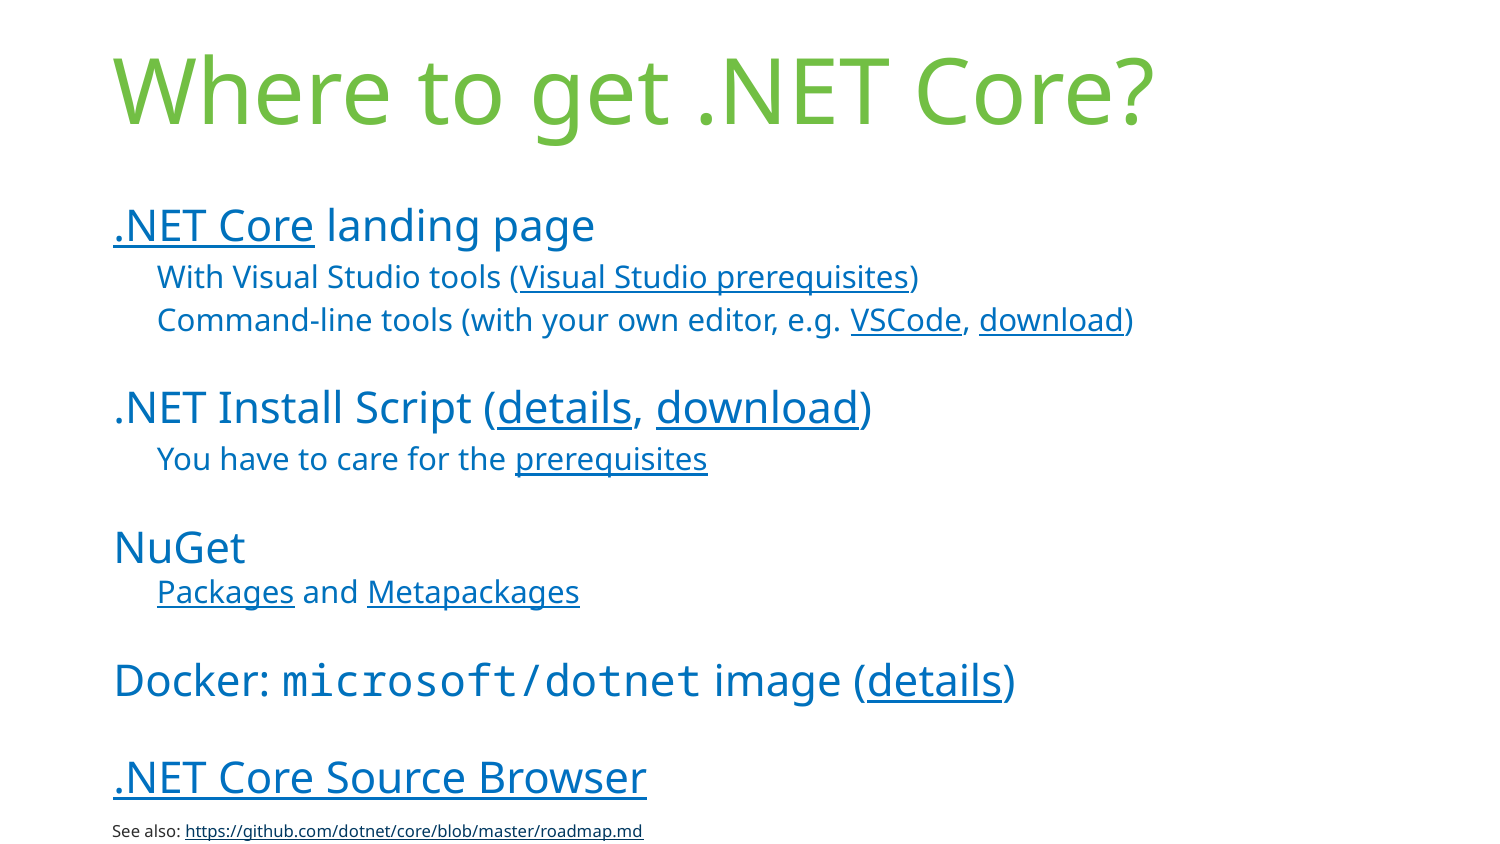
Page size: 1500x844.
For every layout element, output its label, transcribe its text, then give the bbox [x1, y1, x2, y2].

title Where to get .NET Core? [112, 32, 1459, 144]
list See also: https://github.com/dotnet/core/blob/master/roadmap.md [112, 783, 1459, 844]
list .NET Core landing page With Visual Studio tools (Visual Studio prerequisites) Command-line tools (with your own editor, e.g. VSCode, download) .NET Install Script (details, download) You have to care for the prerequisites NuGet Packages and Metapackages Docker: microsoft/dotnet image (details) .NET Core Source Browser [112, 197, 1459, 783]
